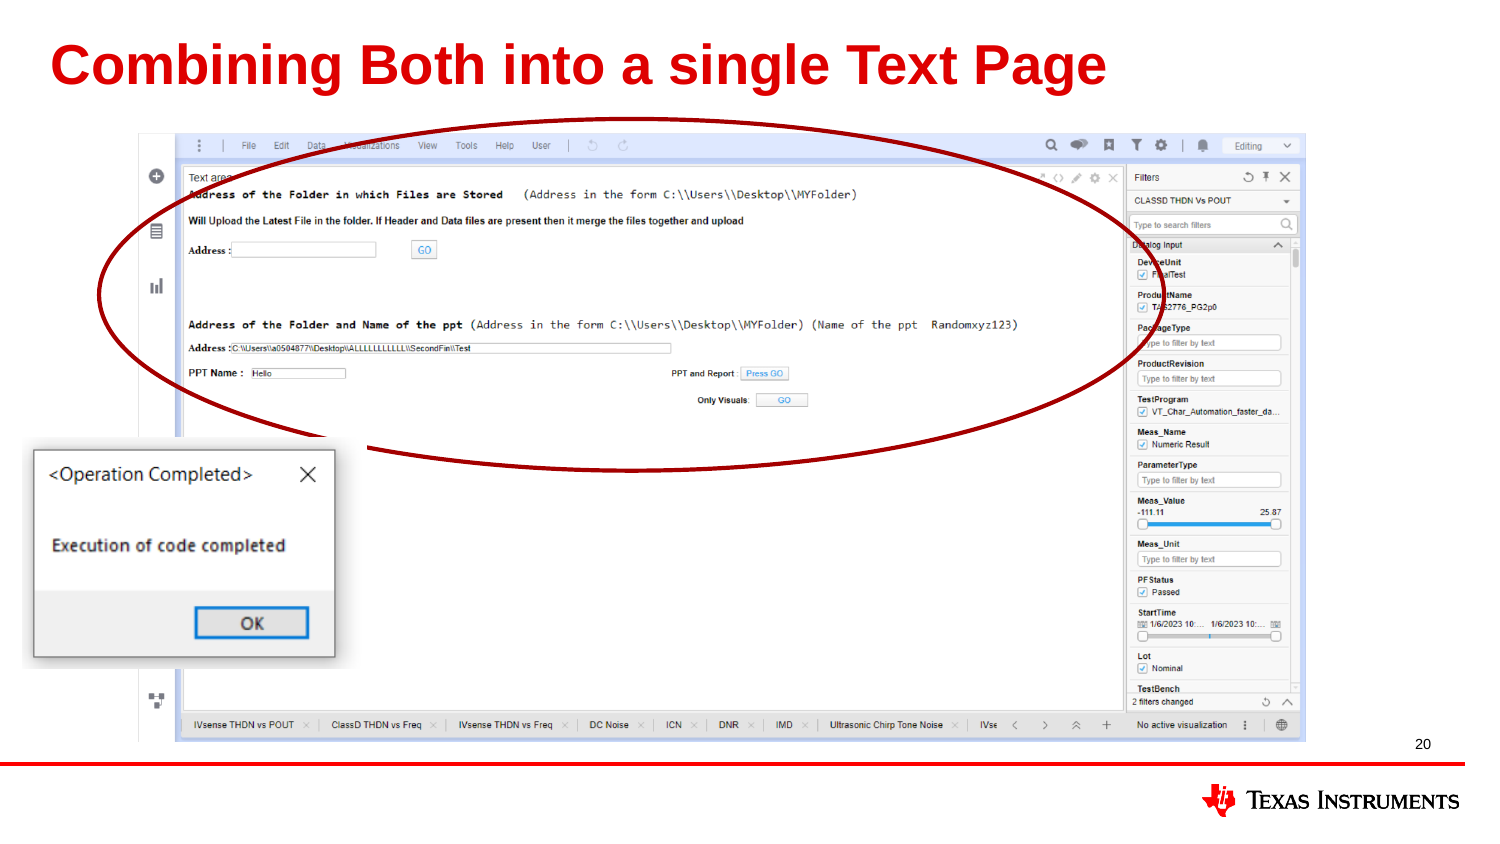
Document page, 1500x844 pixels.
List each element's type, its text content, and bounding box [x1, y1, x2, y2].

picture [22, 436, 367, 669]
picture [1202, 784, 1459, 817]
text_box [96, 231, 132, 359]
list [137, 132, 1306, 742]
text_box [422, 116, 842, 131]
title Combining Both into a single Text Page [37, 17, 1426, 119]
slide_number 20 [1093, 728, 1444, 755]
